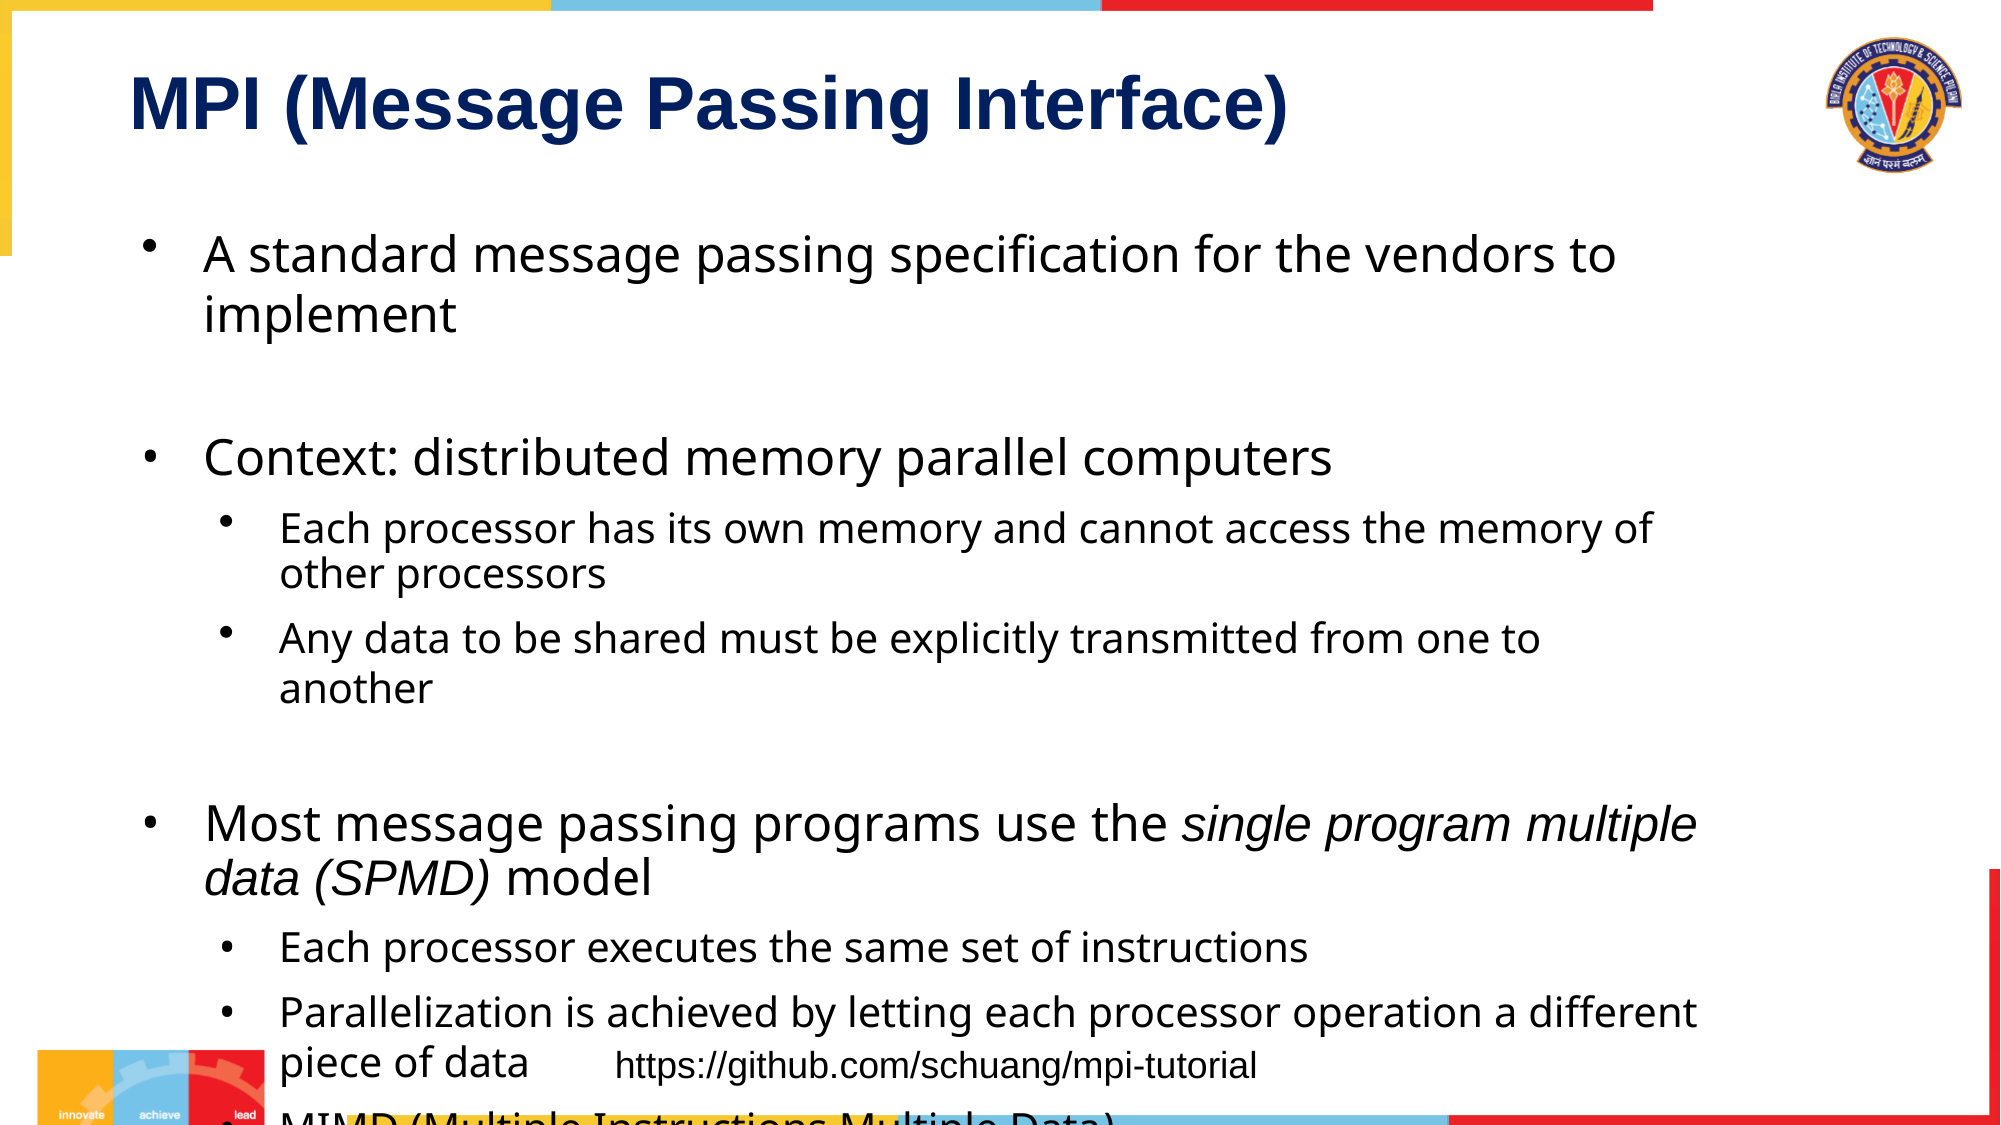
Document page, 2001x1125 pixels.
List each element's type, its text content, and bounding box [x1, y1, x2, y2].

picture [0, 0, 1653, 256]
title MPI (Message Passing Interface) [127, 52, 1873, 243]
picture [1867, 869, 2000, 1125]
text_box https://github.com/schuang/mpi-tutorial [599, 1033, 1600, 1094]
picture [37, 1049, 139, 1125]
text_box A standard message passing specification for the vendors to implement Context: distributed memory parallel computers Each processor has its own memory and cannot access the memory of other processors Any data to be shared must be explicitly transmitted from one to another Most message passing programs use the single program multiple data (SPMD) model Each processor executes the same set of instructions Parallelization is achieved by letting each processor operation a different piece of data MIMD (Multiple Instructions Multiple Data) [139, 220, 1867, 1125]
picture [1825, 37, 1962, 174]
